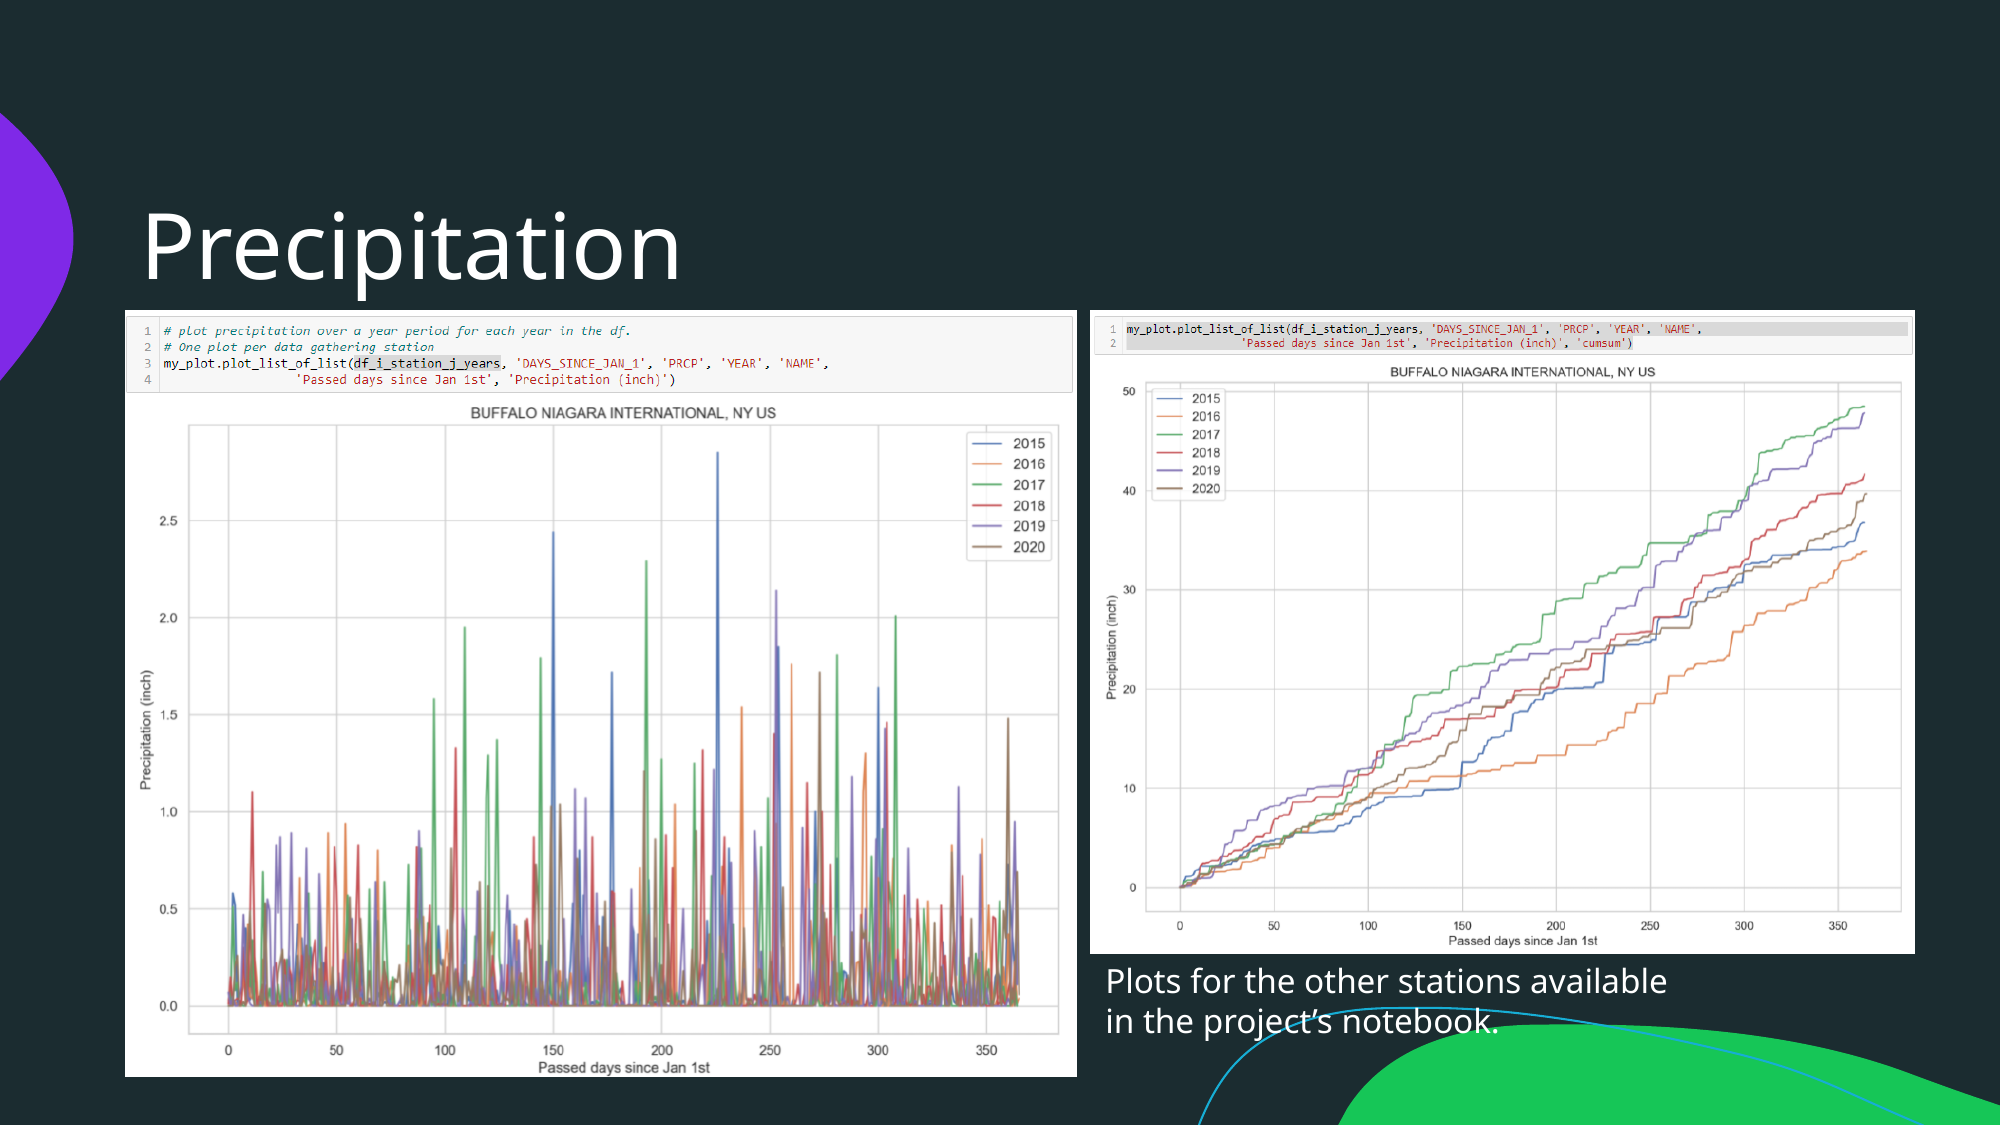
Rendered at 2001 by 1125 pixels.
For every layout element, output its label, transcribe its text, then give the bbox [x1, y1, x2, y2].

title Precipitation [125, 125, 1875, 375]
picture [1090, 310, 1915, 954]
picture [124, 310, 1077, 1077]
text_box Plots for the other stations available in the project’s notebook. [1090, 954, 1717, 1048]
